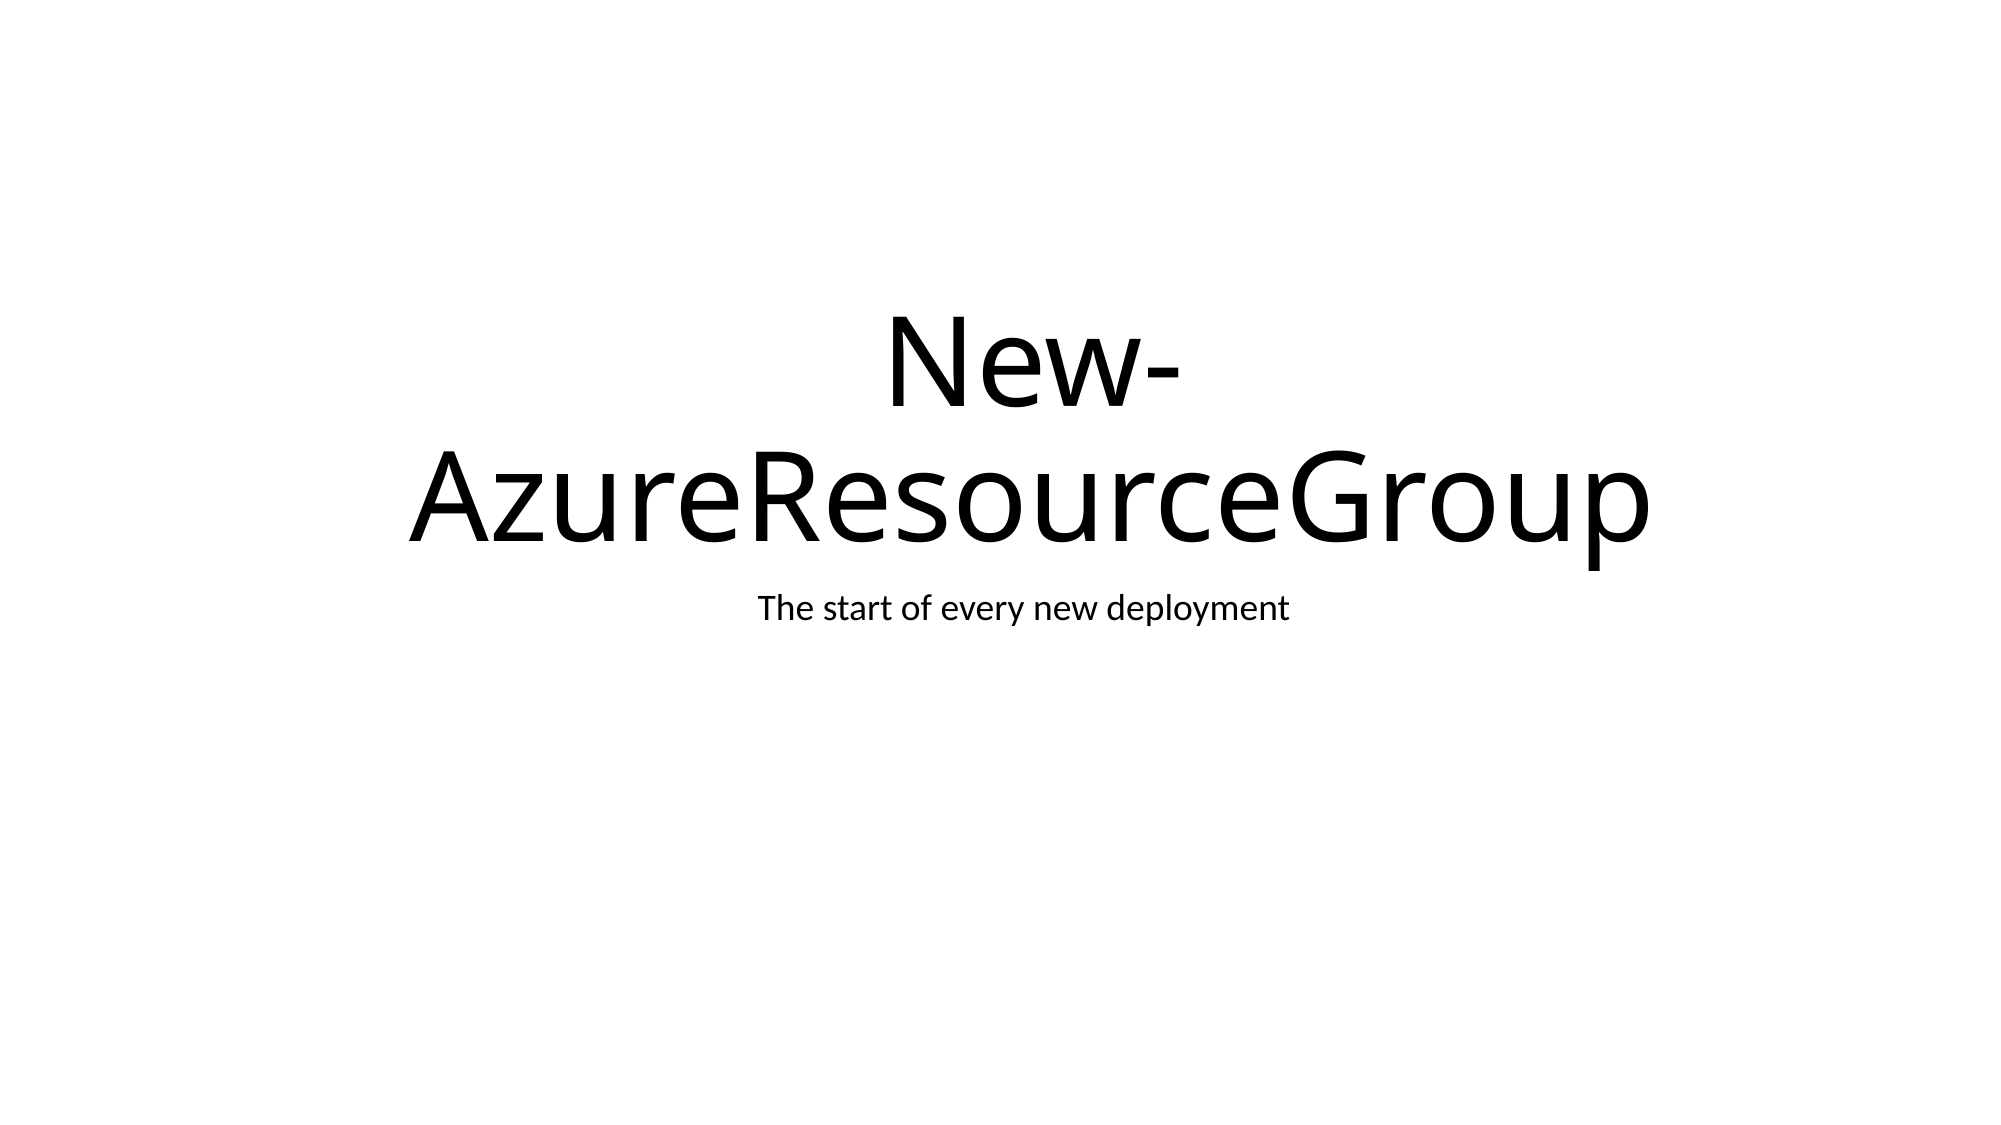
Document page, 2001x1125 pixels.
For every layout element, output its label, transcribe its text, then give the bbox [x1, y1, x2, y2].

title New-AzureResourceGroup [249, 184, 1816, 576]
text_box The start of every new deployment [743, 575, 1323, 636]
